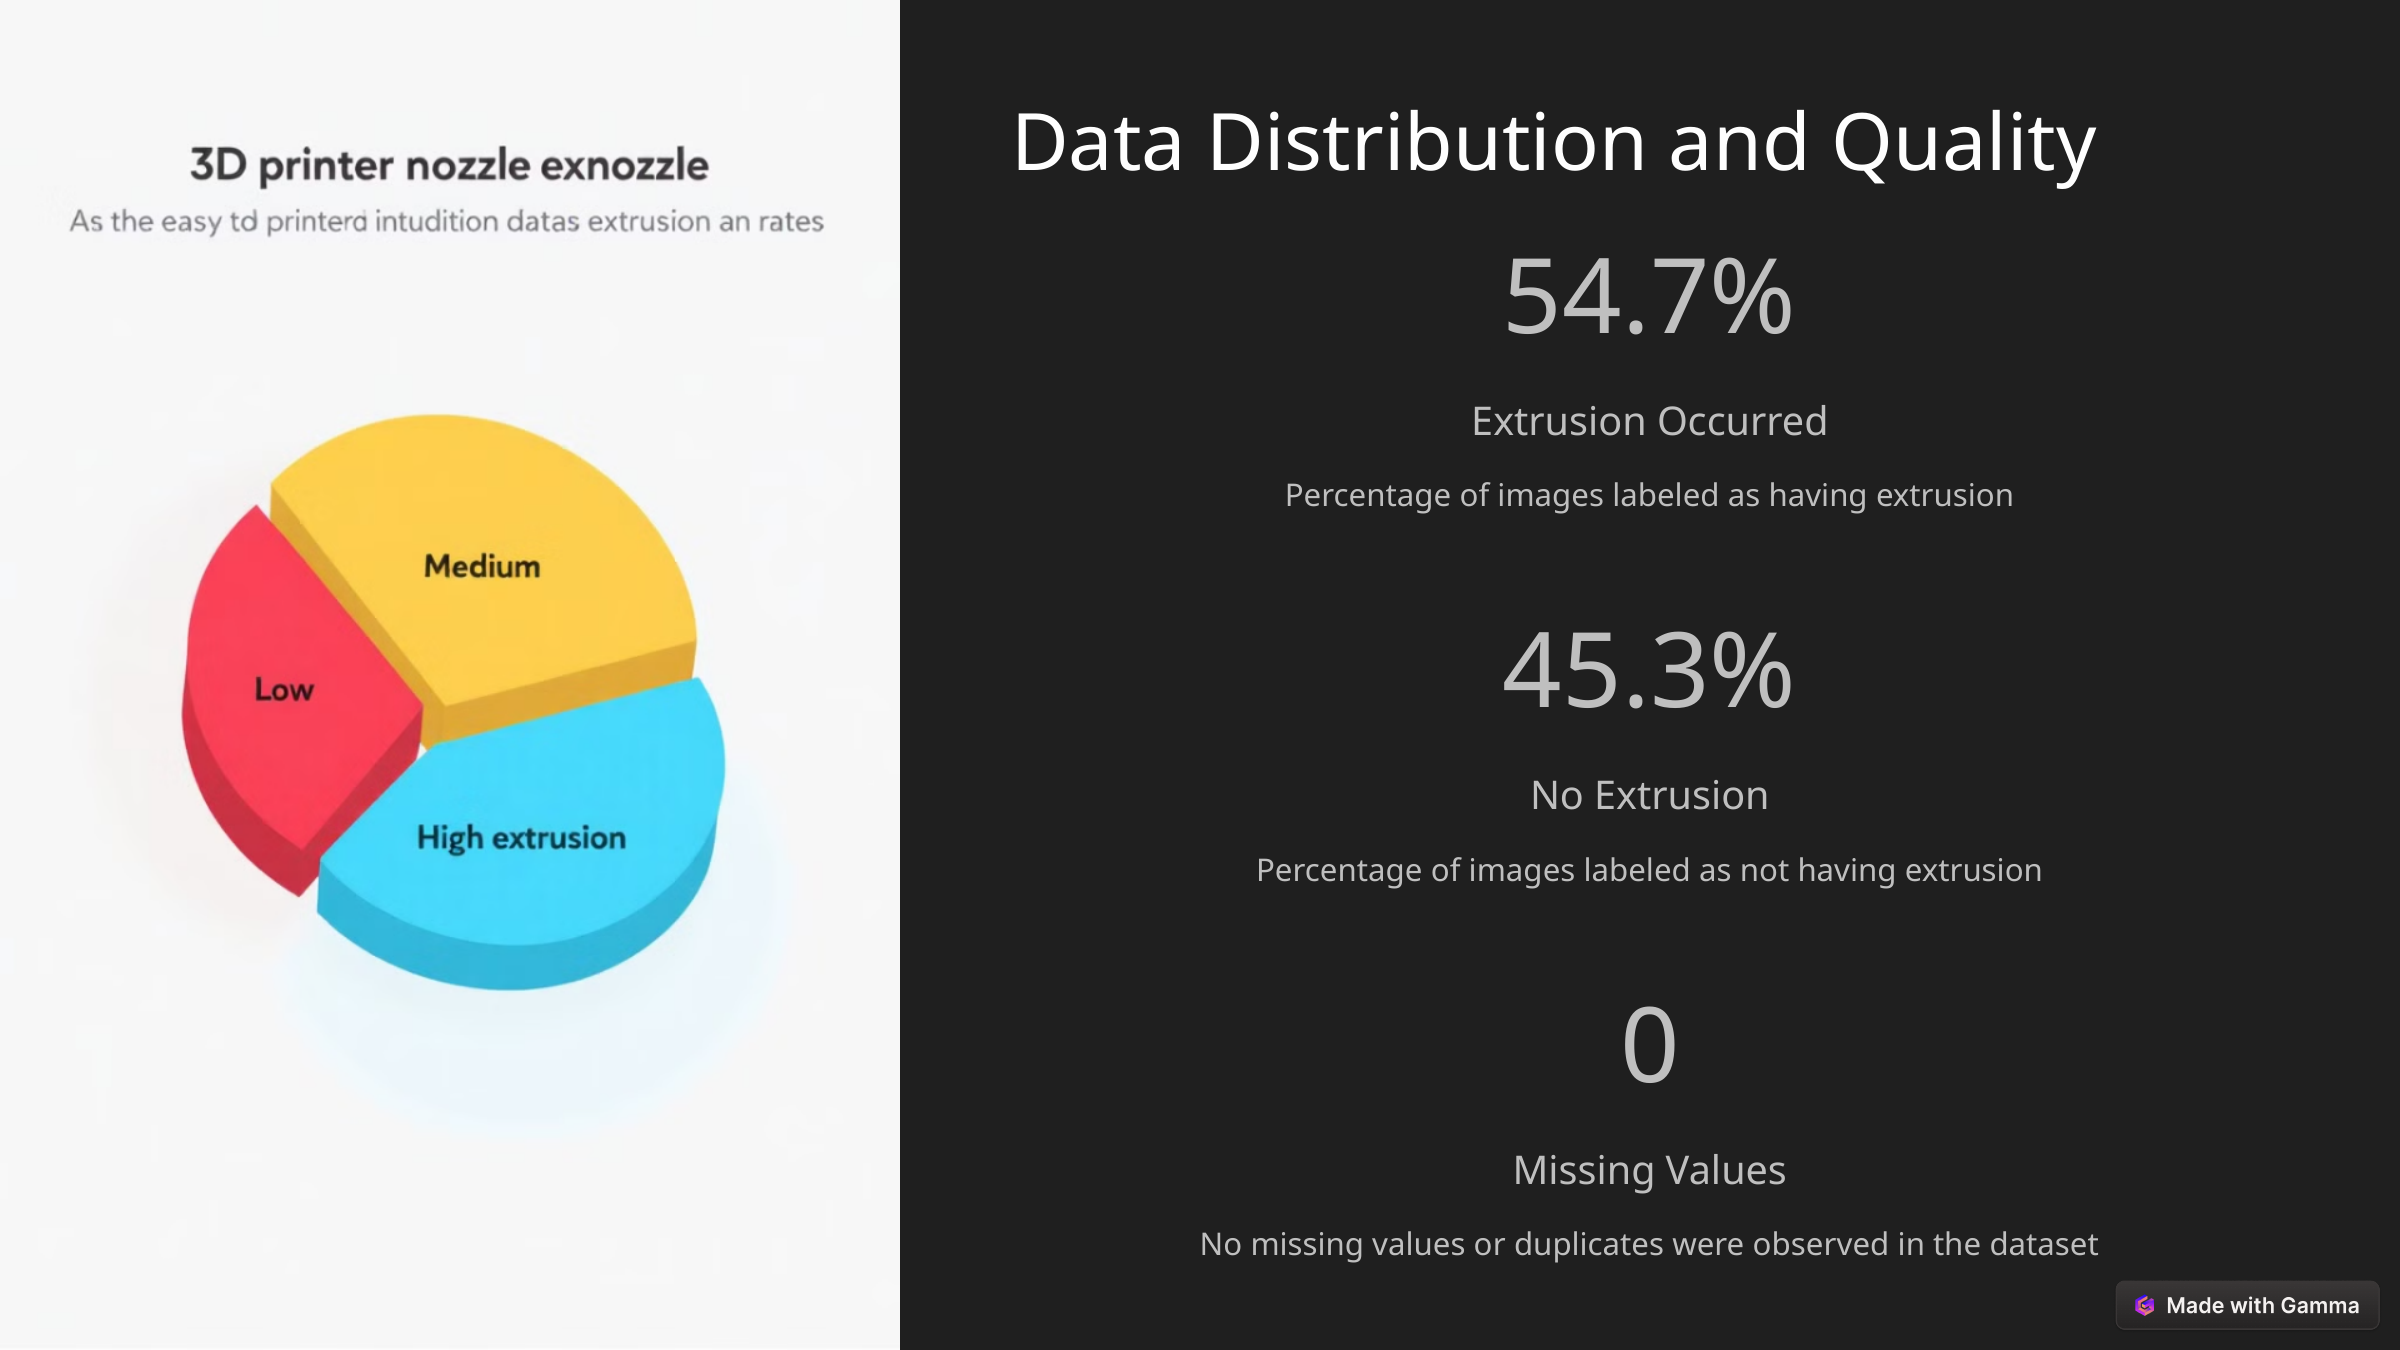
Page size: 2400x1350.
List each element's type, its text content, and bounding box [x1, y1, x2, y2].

text_box No missing values or duplicates were observed in the dataset [1010, 1211, 2289, 1263]
text_box 54.7% [1010, 249, 2289, 355]
text_box Missing Values [1451, 1143, 1849, 1193]
text_box Percentage of images labeled as having extrusion [1010, 462, 2289, 514]
text_box Data Distribution and Quality [1010, 87, 2079, 187]
text_box Percentage of images labeled as not having extrusion [1010, 837, 2289, 889]
text_box No Extrusion [1451, 768, 1849, 819]
picture [2106, 1271, 2389, 1339]
picture [0, 0, 900, 1350]
text_box 45.3% [1010, 624, 2289, 729]
text_box Extrusion Occurred [1451, 394, 1849, 444]
text_box 0 [1010, 999, 2289, 1104]
